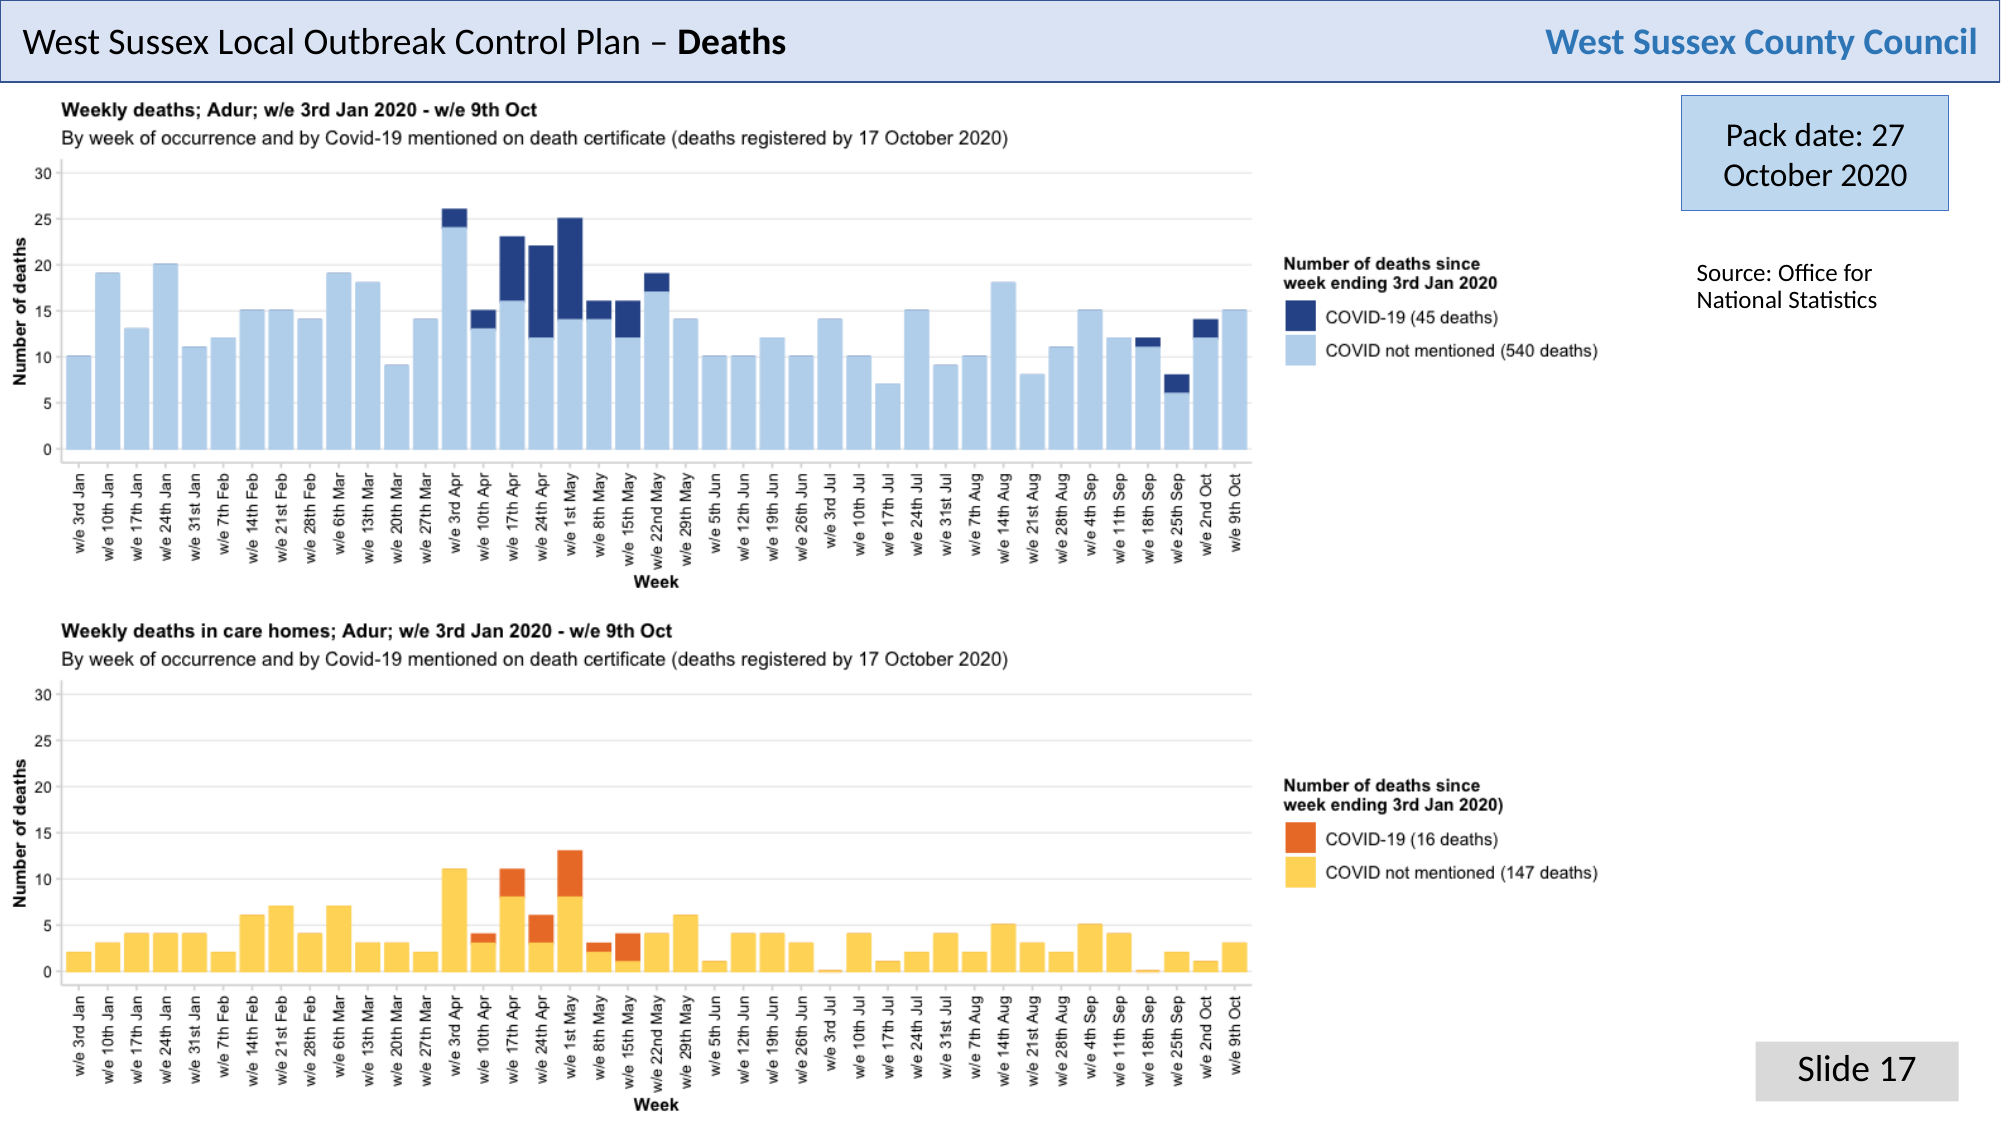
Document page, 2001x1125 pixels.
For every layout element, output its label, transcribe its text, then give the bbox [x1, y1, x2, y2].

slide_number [1681, 95, 1949, 211]
picture [3, 612, 1619, 1125]
list Slide 17 [1755, 1041, 1959, 1102]
picture [3, 91, 1619, 602]
list Source: Office for National Statistics [1681, 252, 1959, 289]
